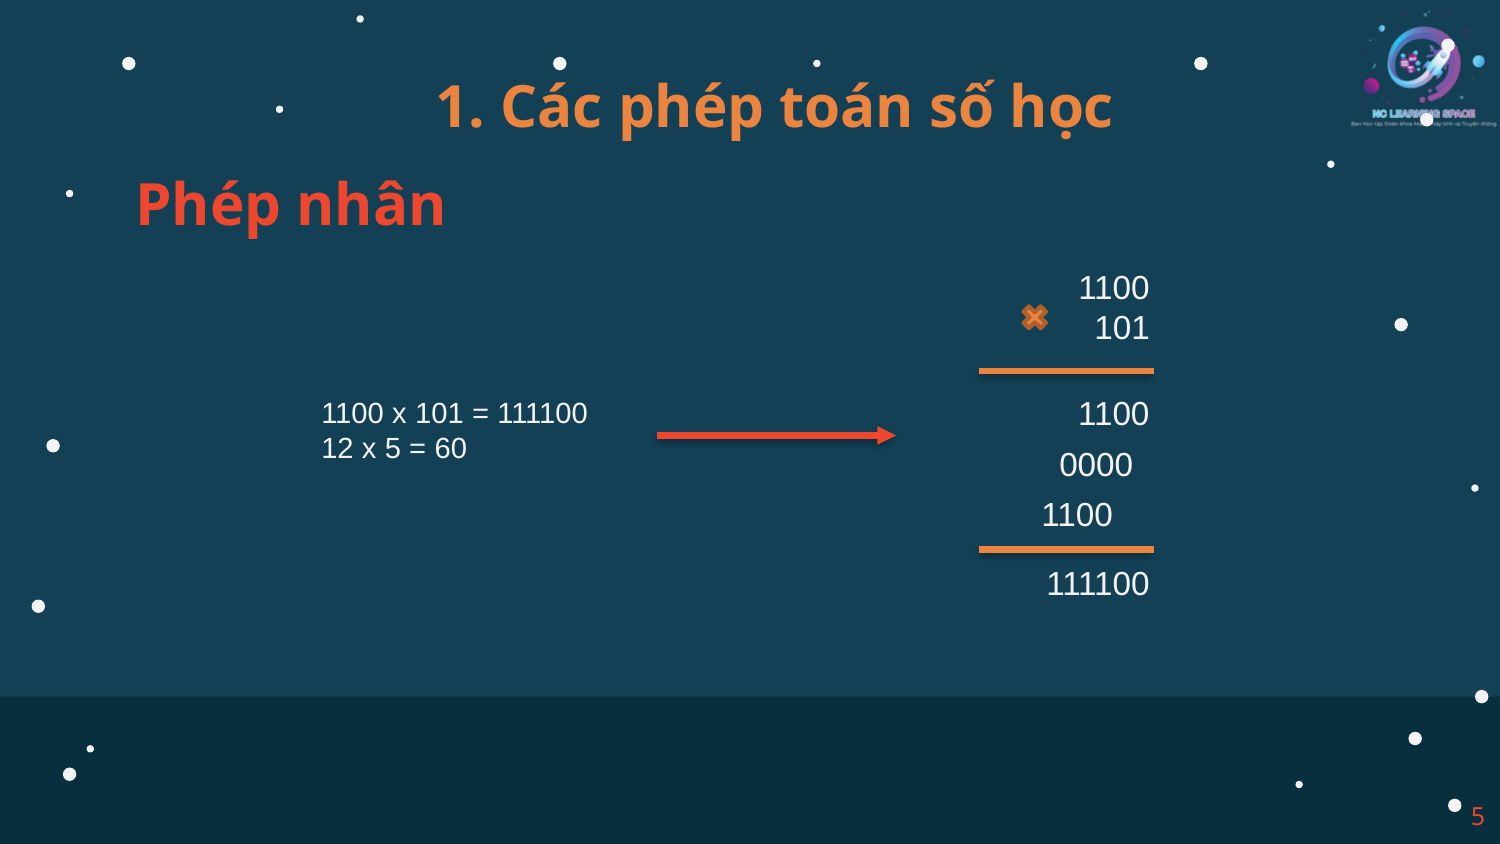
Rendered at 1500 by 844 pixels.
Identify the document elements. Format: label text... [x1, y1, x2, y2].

text_box 1100 x 101 = 111100 12 x 5 = 60 [306, 387, 612, 472]
text_box [1021, 304, 1049, 331]
text_box 1100 [948, 385, 1165, 440]
text_box 1100 [911, 485, 1128, 541]
picture [1337, 0, 1500, 156]
text_box 1. Các phép toán số học [143, 57, 1407, 152]
text_box 111100 [948, 555, 1165, 610]
text_box 1100 101 [927, 259, 1165, 354]
text_box Phép nhân [120, 159, 677, 245]
slide_number 5 [1162, 794, 1500, 840]
text_box 0000 [932, 435, 1148, 491]
